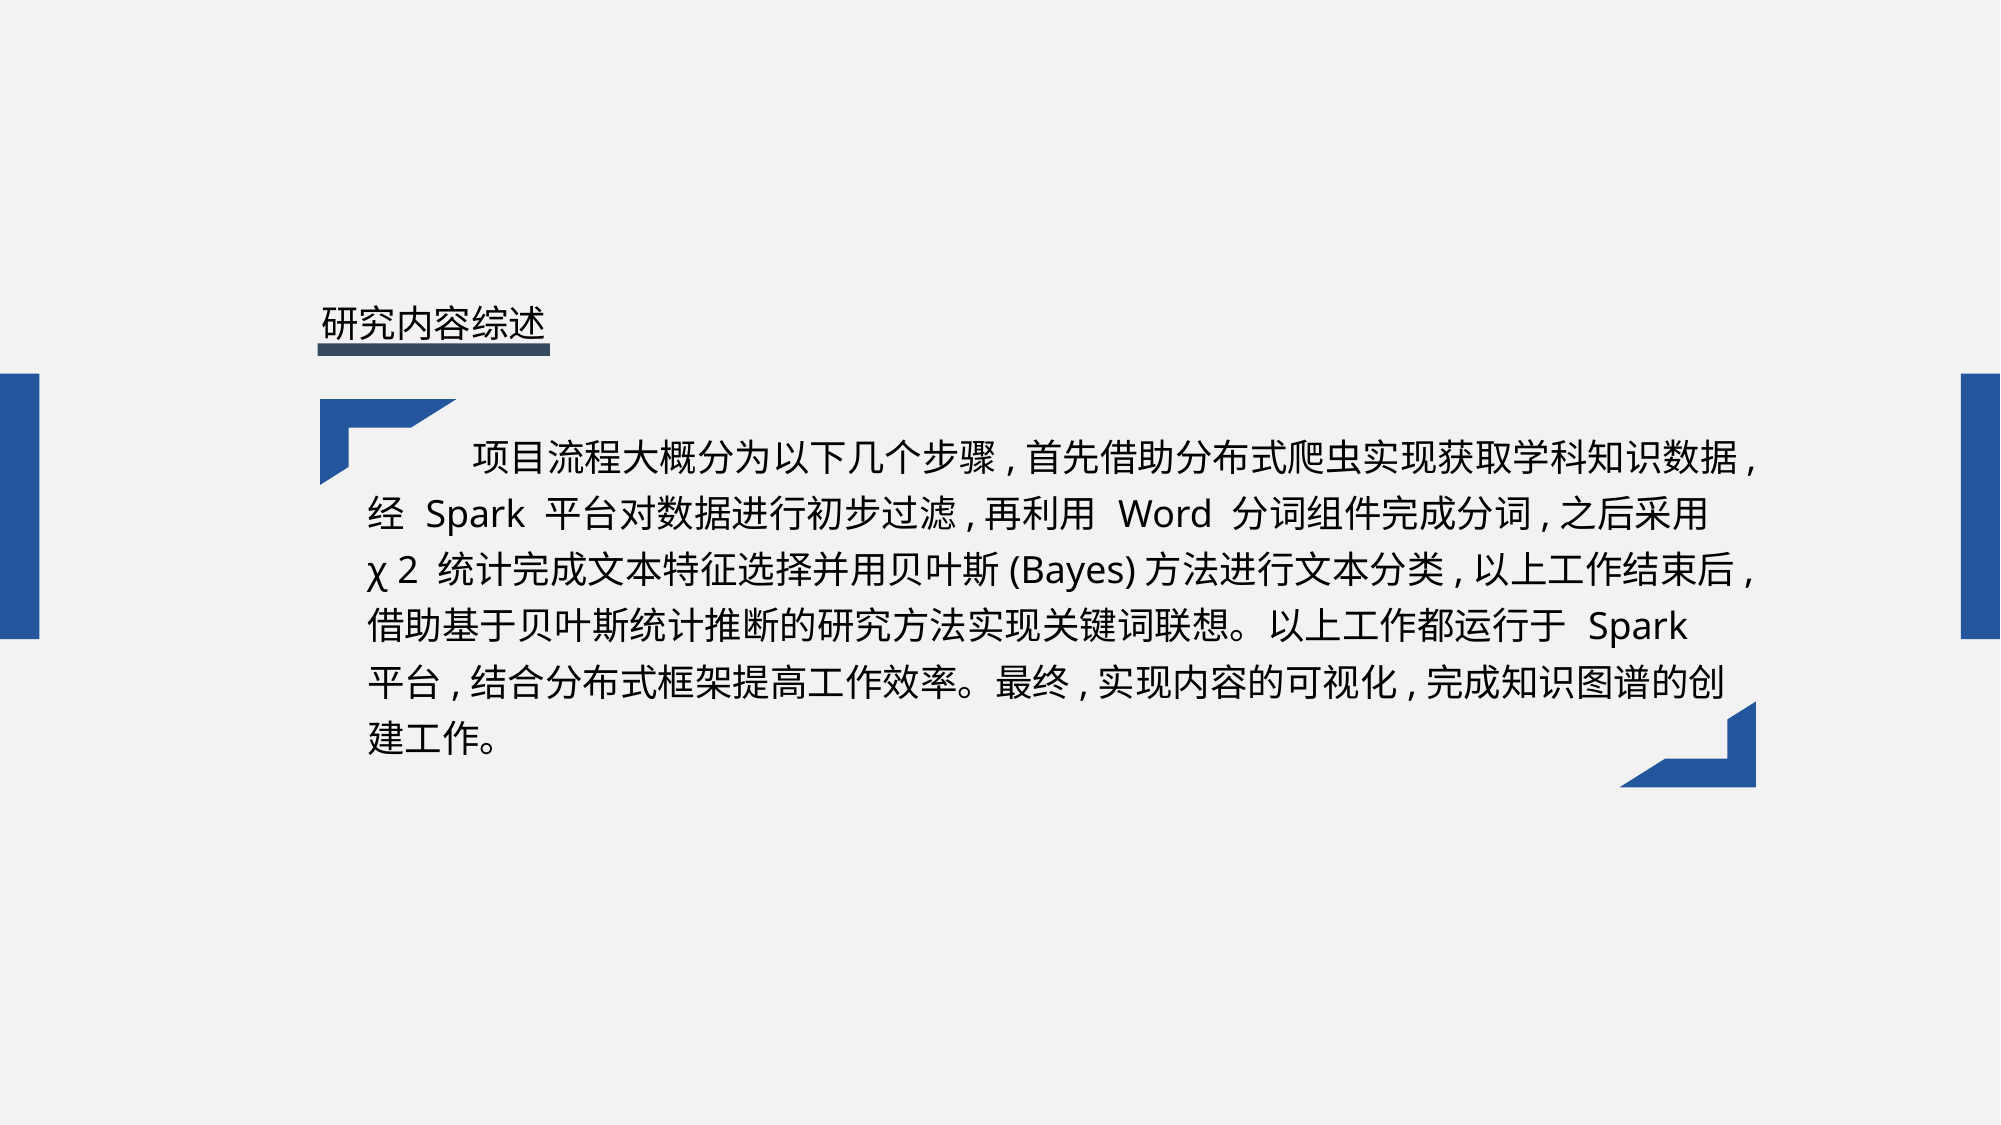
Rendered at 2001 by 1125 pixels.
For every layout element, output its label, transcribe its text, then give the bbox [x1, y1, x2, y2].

text_box [317, 397, 459, 487]
text_box [317, 343, 550, 356]
text_box [1617, 699, 1758, 790]
text_box 项目流程大概分为以下几个步骤,首先借助分布式爬虫实现获取学科知识数据,经 Spark 平台对数据进行初步过滤,再利用 Word 分词组件完成分词,之后采用χ 2 统计完成文本特征选择并用贝叶斯(Bayes)方法进行文本分类,以上工作结束后,借助基于贝叶斯统计推断的研究方法实现关键词联想。以上工作都运行于 Spark 平台,结合分布式框架提高工作效率。最终,实现内容的可视化,完成知识图谱的创建工作。 [352, 415, 1754, 825]
text_box [1960, 373, 2000, 640]
text_box [0, 373, 40, 640]
text_box 研究内容综述 [310, 283, 743, 350]
